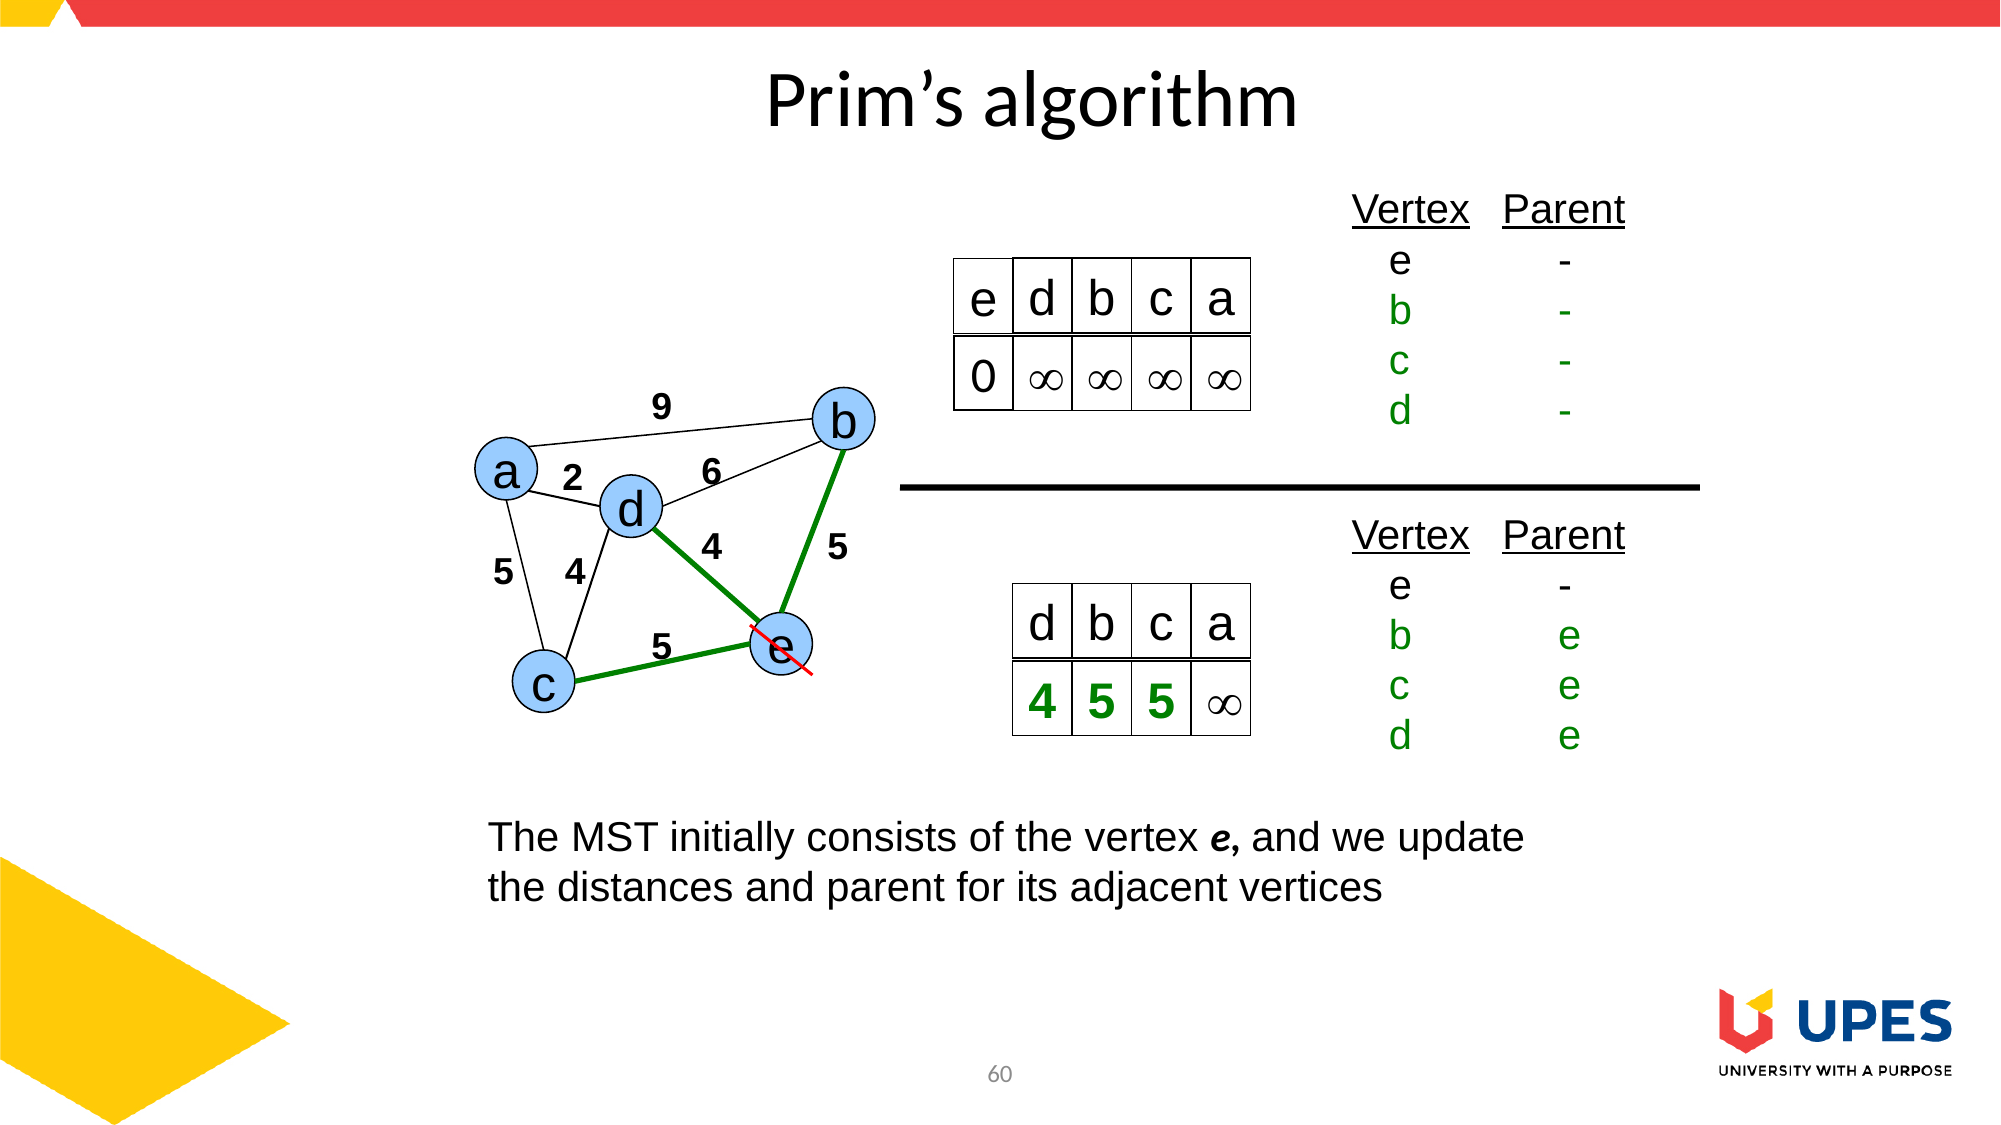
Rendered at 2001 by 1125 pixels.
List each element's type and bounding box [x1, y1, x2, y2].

text_box [1012, 499, 1641, 766]
text_box [474, 374, 875, 713]
title [316, 37, 1750, 150]
footer [683, 1042, 1317, 1103]
text_box [472, 802, 1541, 918]
text_box [953, 258, 1251, 413]
text_box [1336, 174, 1641, 440]
picture [0, 0, 2001, 1125]
